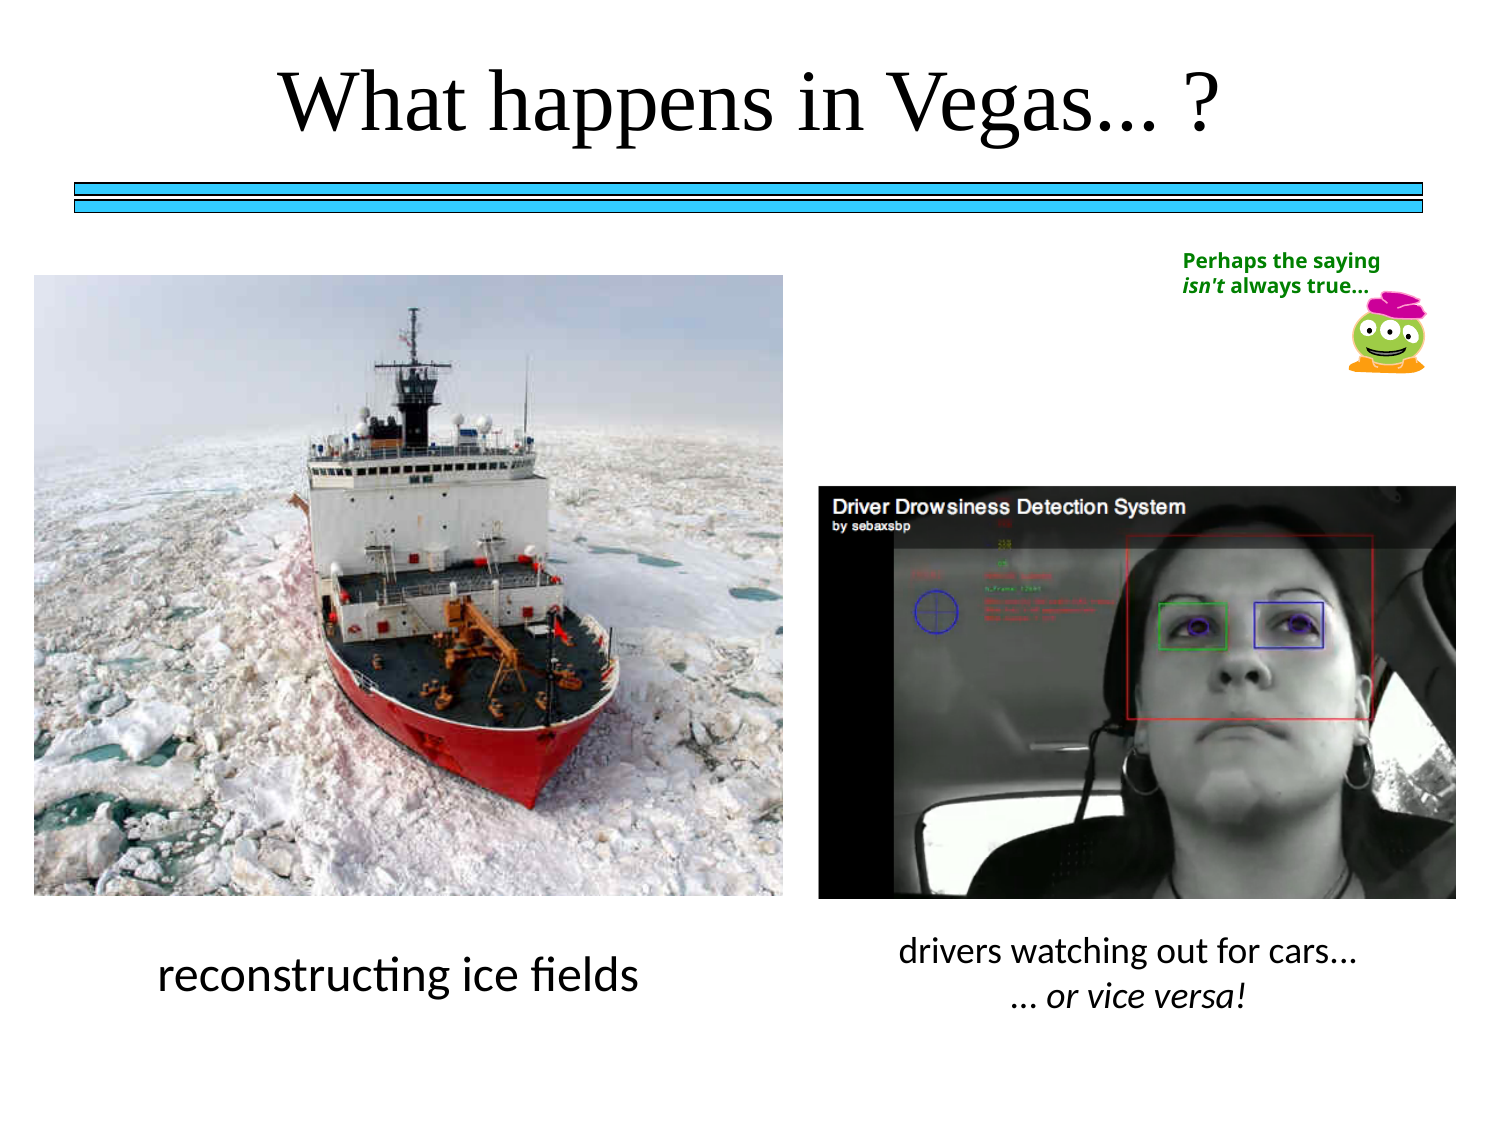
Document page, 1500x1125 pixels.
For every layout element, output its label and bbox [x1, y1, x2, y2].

text_box [218, 35, 1281, 156]
picture [33, 275, 783, 896]
text_box [74, 182, 1423, 213]
text_box [883, 918, 1374, 1024]
text_box [1167, 240, 1443, 374]
picture [813, 478, 1456, 899]
text_box [142, 934, 655, 1009]
